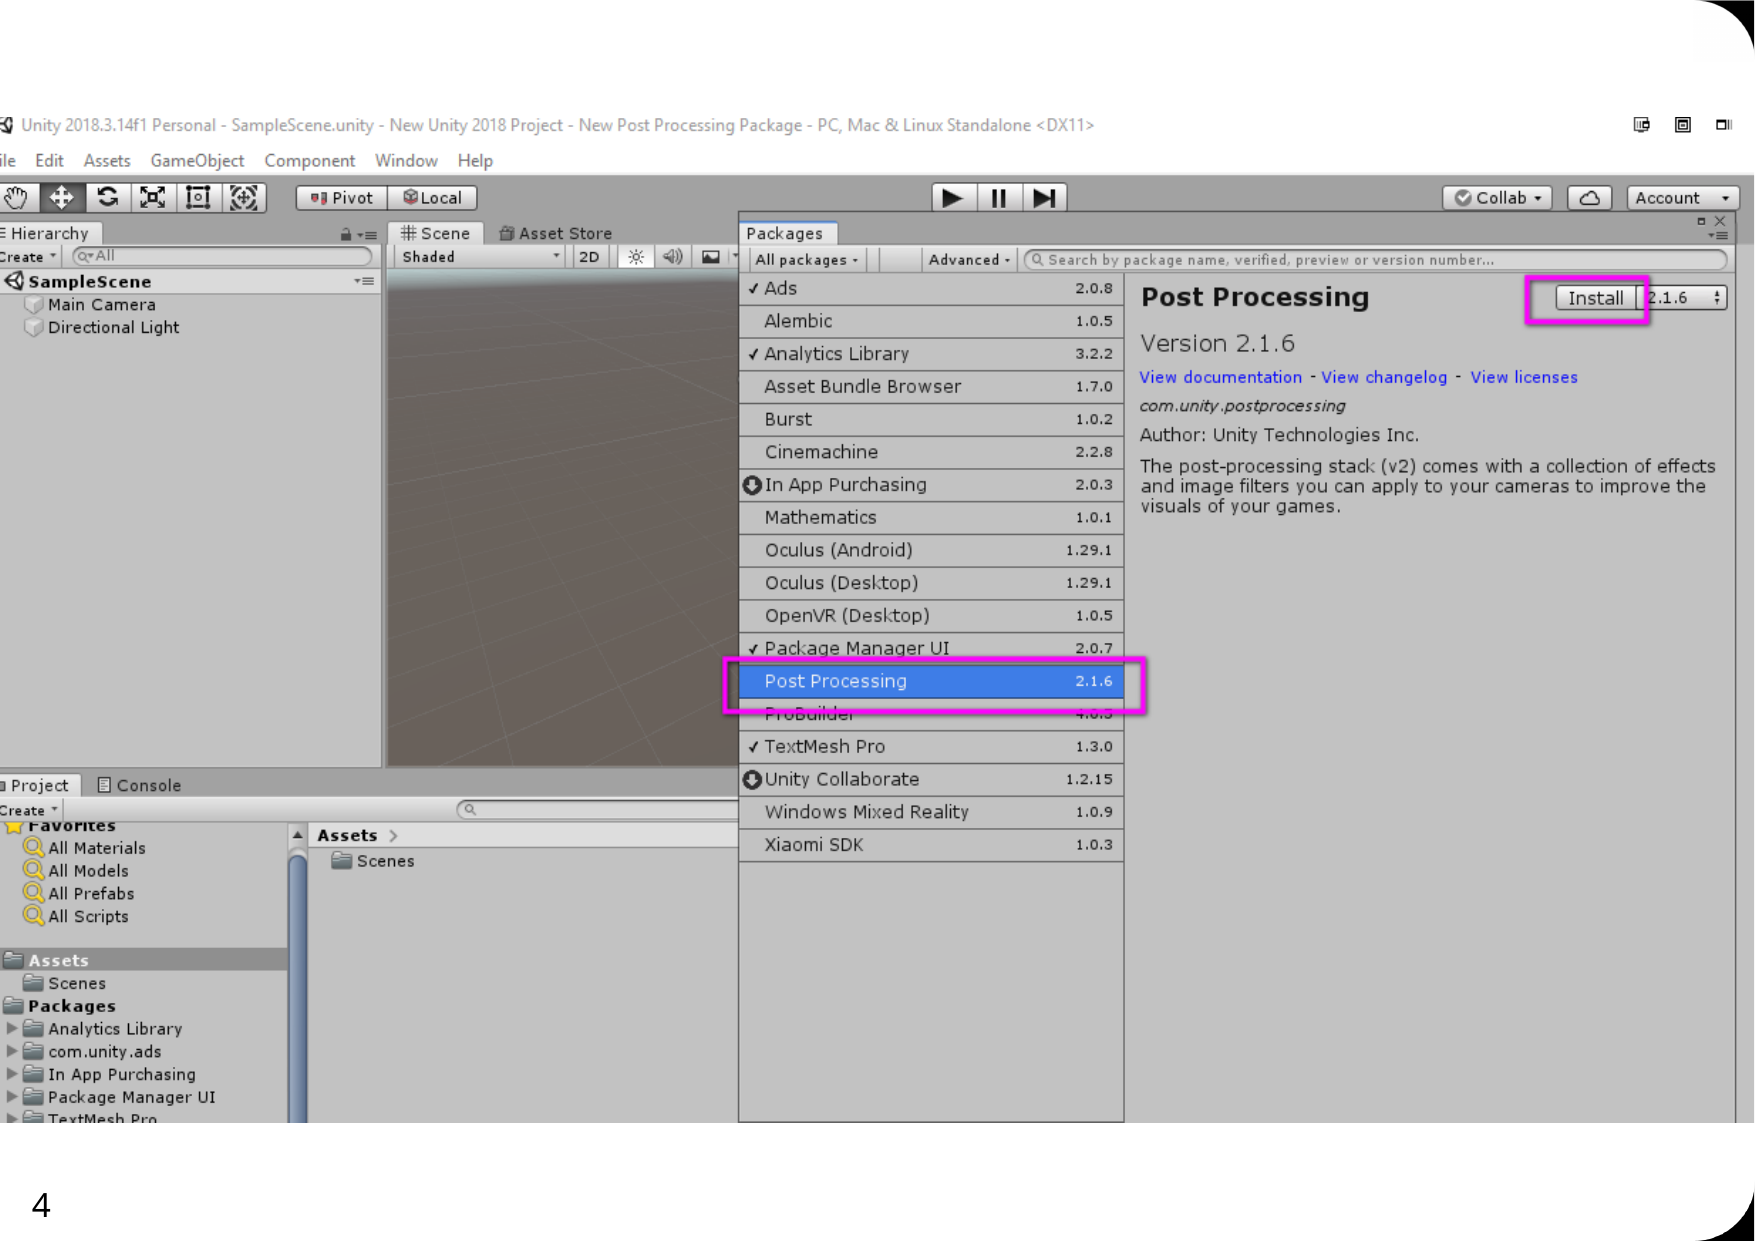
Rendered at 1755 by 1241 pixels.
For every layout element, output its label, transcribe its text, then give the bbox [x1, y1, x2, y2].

picture [1692, 1179, 1755, 1241]
picture [1694, 1, 1755, 62]
picture [0, 117, 1755, 1123]
slide_number 4 [14, 1175, 181, 1228]
